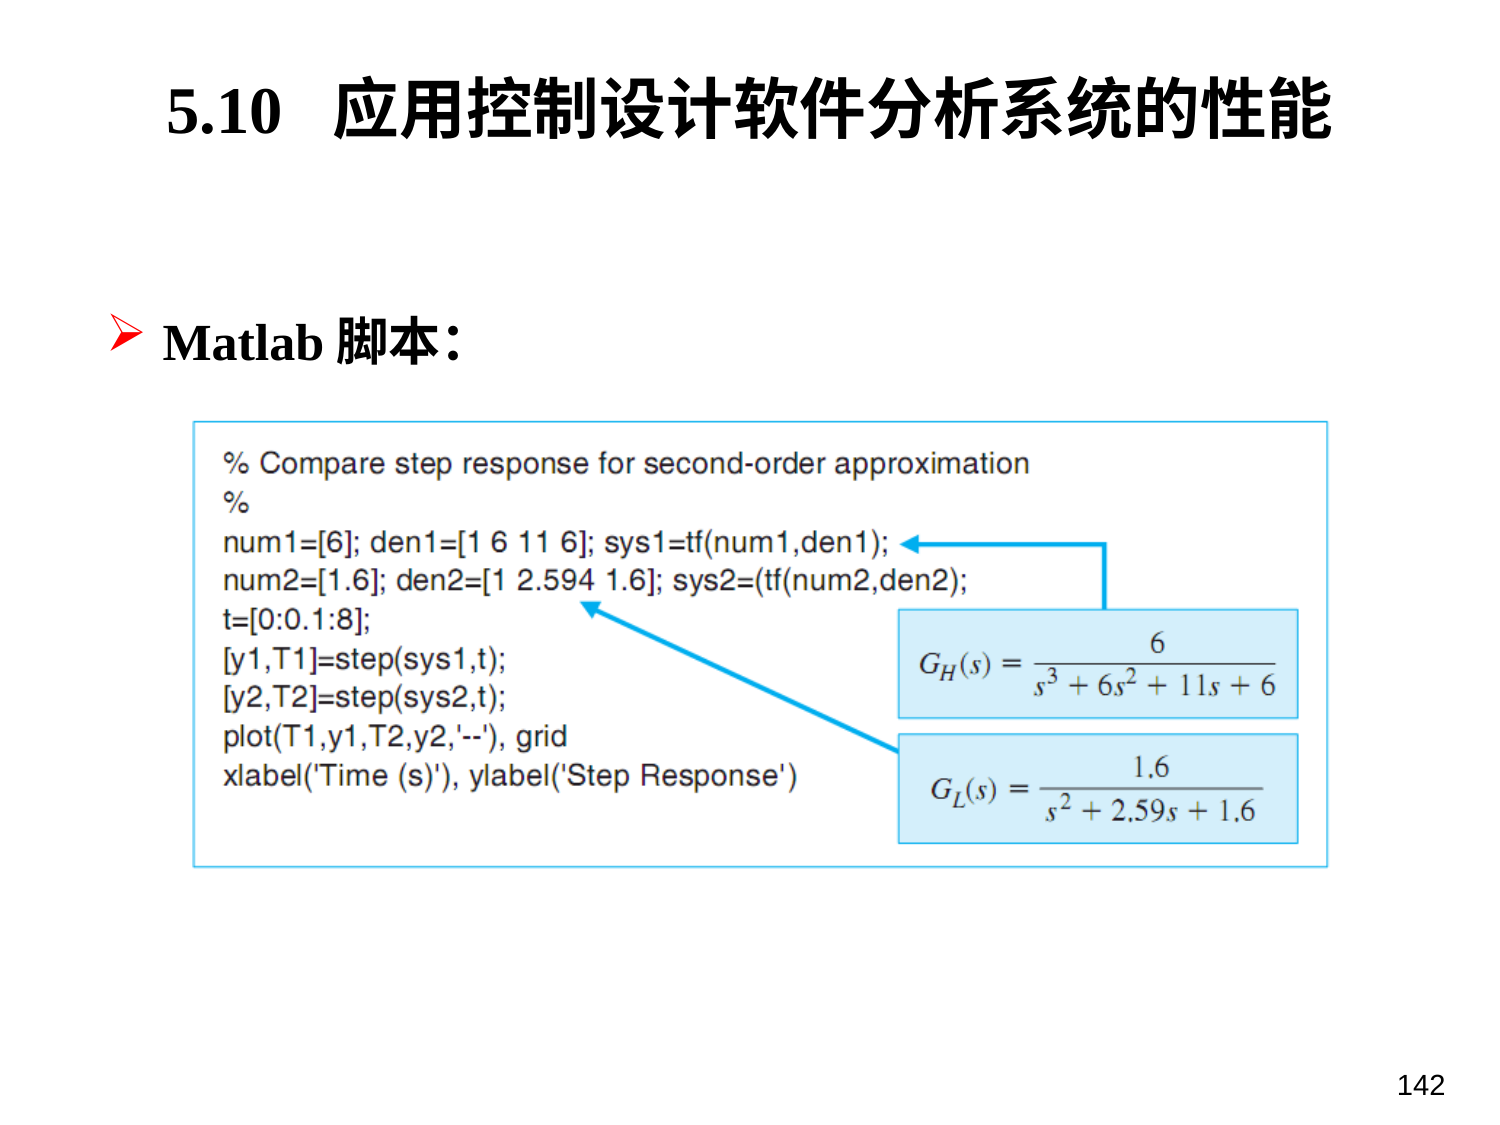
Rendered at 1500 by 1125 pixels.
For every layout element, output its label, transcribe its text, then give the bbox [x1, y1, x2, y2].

picture [159, 411, 1341, 888]
text_box 5.10 应用控制设计软件分析系统的性能 [74, 59, 1425, 155]
text_box 142 [1376, 1058, 1461, 1105]
list Matlab脚本： [91, 300, 1391, 396]
